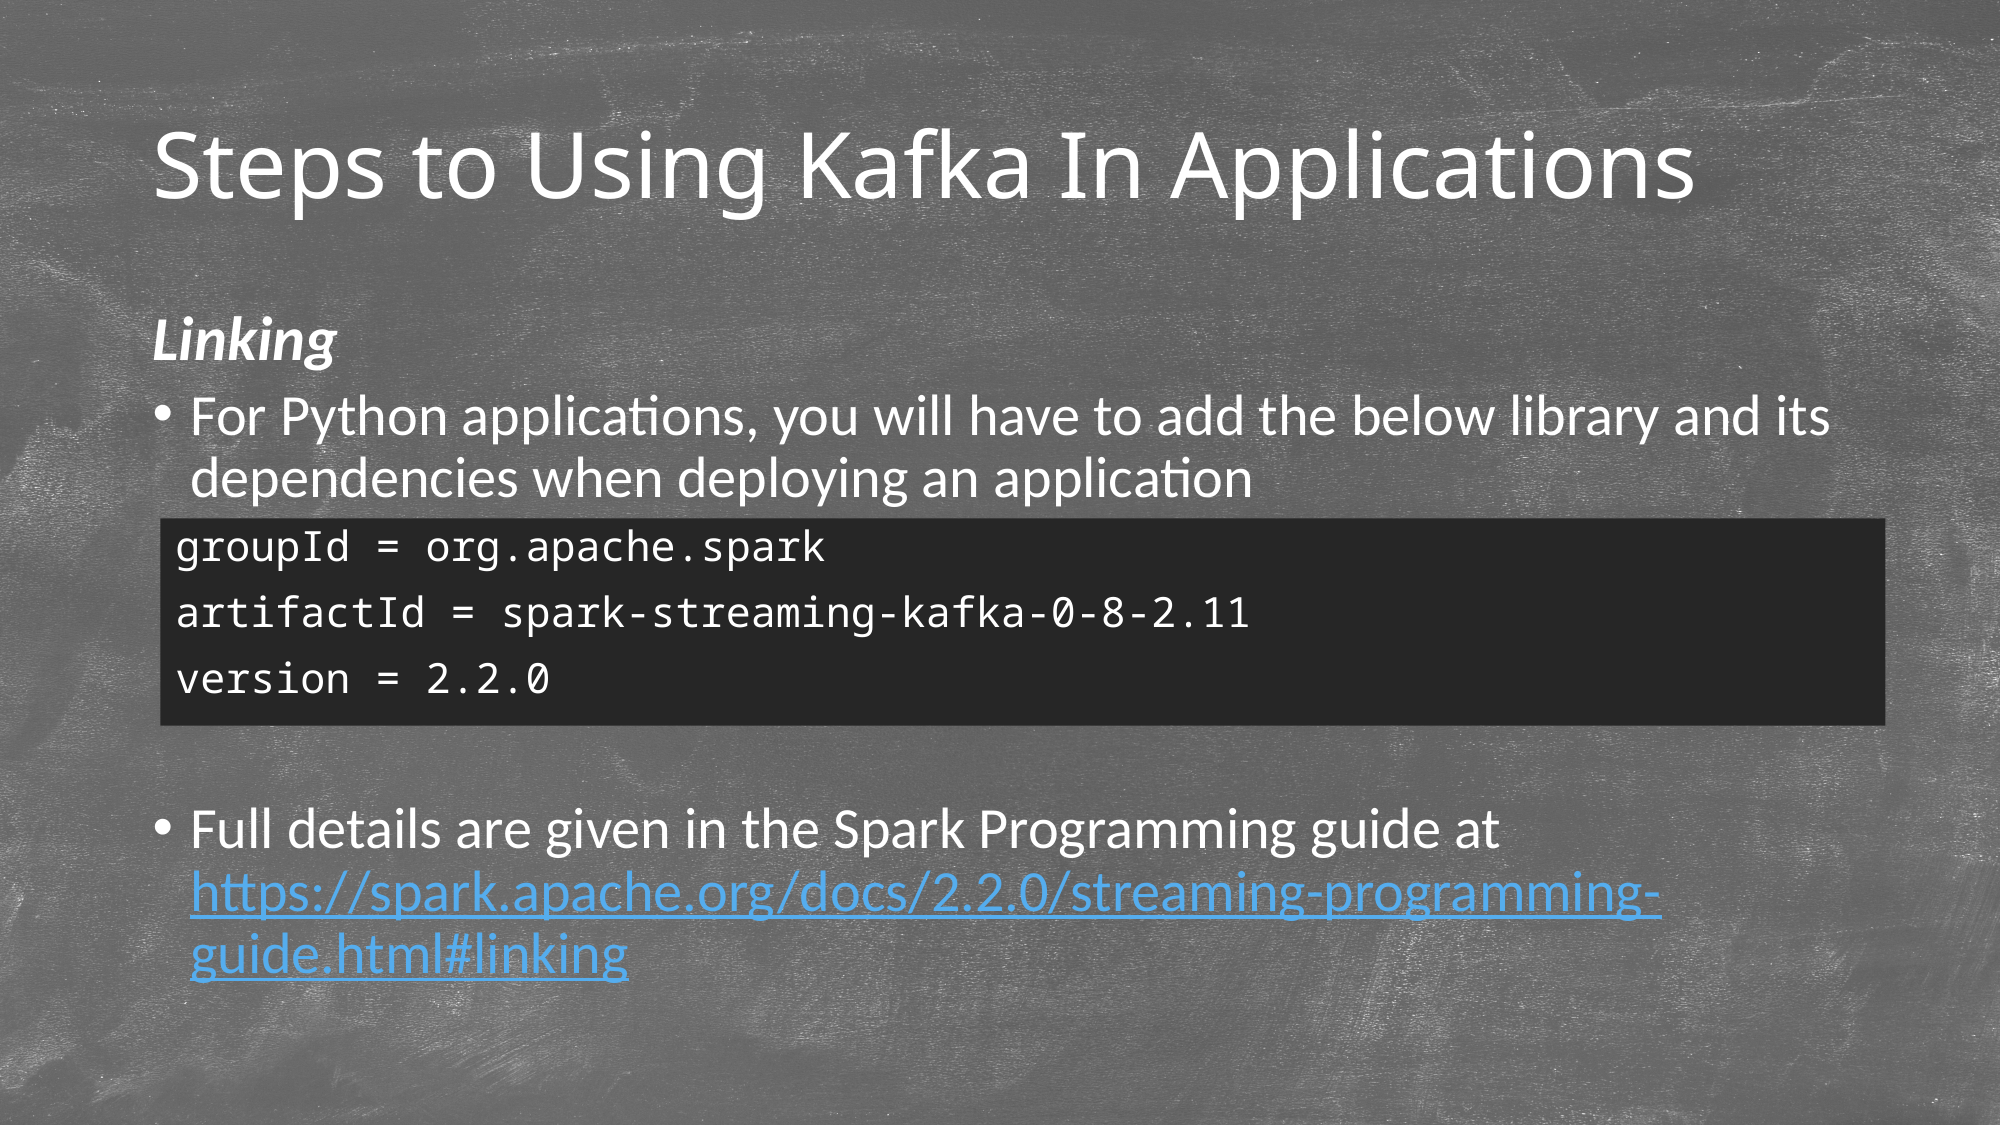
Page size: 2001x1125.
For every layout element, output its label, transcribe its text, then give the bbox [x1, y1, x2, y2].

list Linking For Python applications, you will have to add the below library and its dependencies when deploying an application Full details are given in the Spark Programming guide at https://spark.apache.org/docs/2.2.0/streaming-programming-guide.html#linking [137, 299, 1863, 1014]
text_box groupId = org.apache.spark artifactId = spark-streaming-kafka-0-8-2.11 version = 2.2.0 [160, 518, 1886, 726]
title Steps to Using Kafka In Applications [137, 59, 1863, 278]
